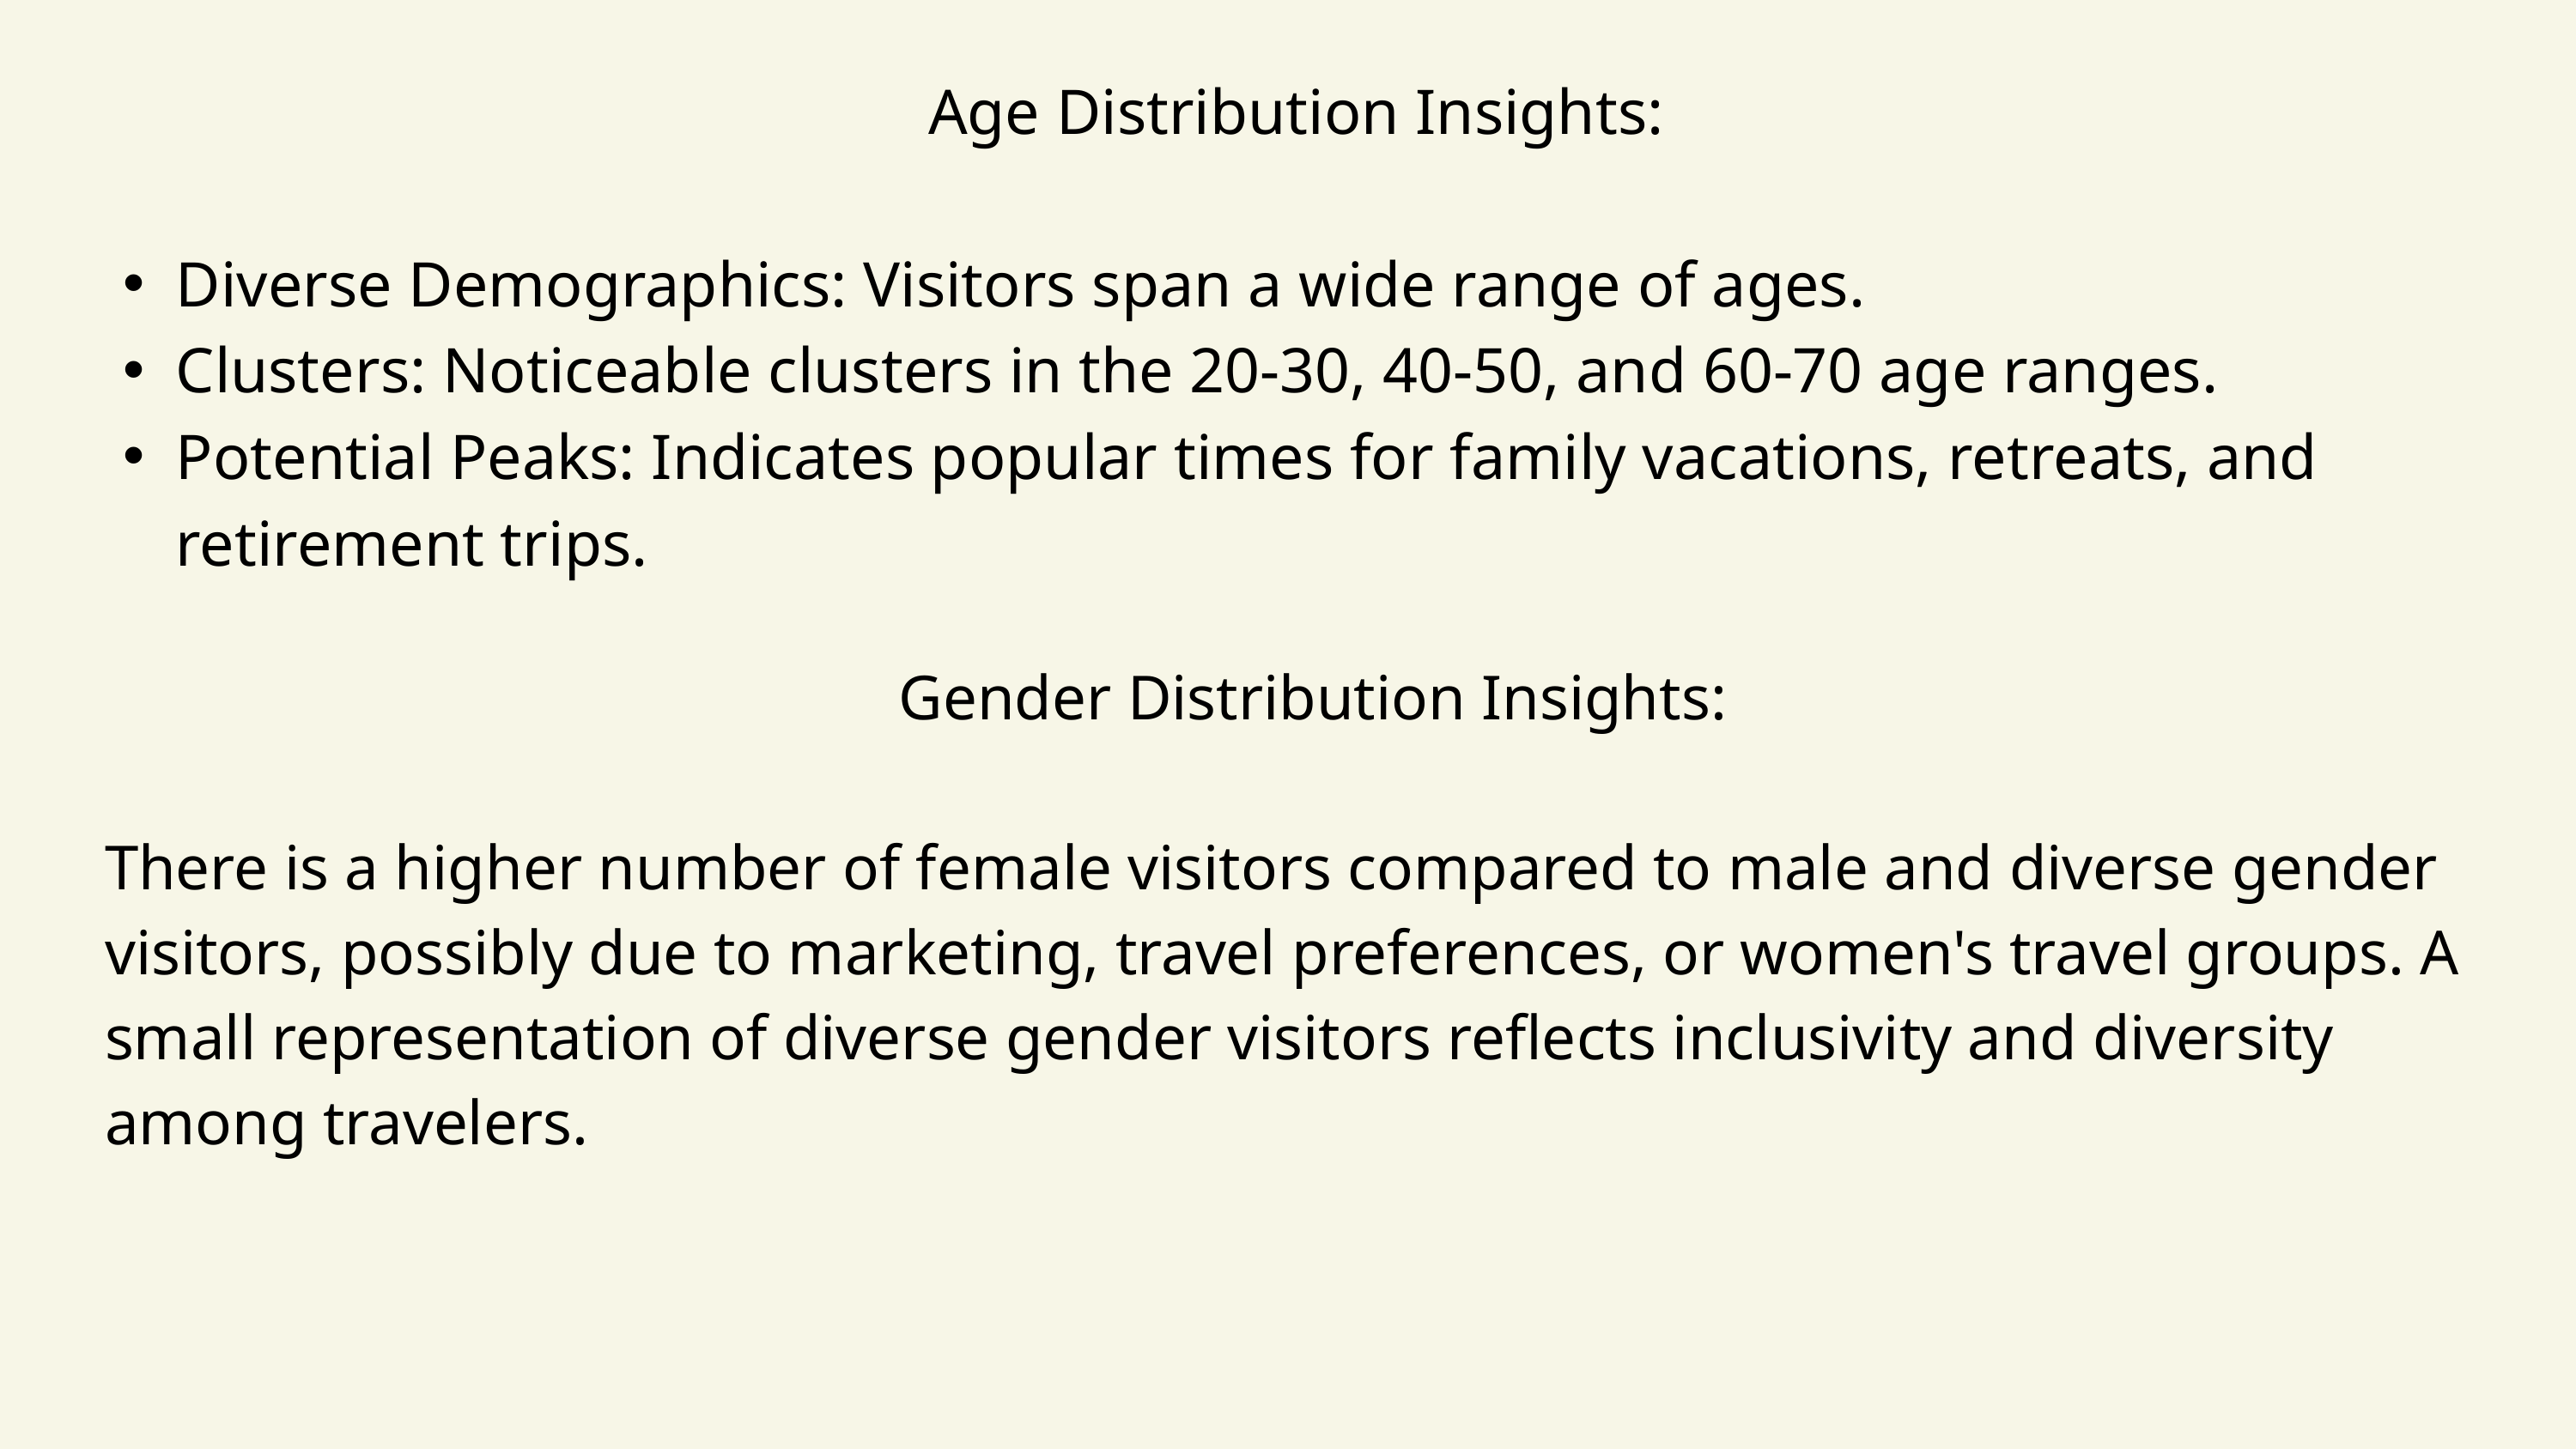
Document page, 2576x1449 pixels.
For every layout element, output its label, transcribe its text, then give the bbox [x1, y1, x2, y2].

text_box Gender Distribution Insights: There is a higher number of female visitors compared to male and diverse gender visitors, possibly due to marketing, travel preferences, or women's travel groups. A small representation of diverse gender visitors reflects inclusivity and diversity among travelers. [105, 646, 2522, 1157]
text_box Age Distribution Insights: Diverse Demographics: Visitors span a wide range of ages. Clusters: Noticeable clusters in the 20-30, 40-50, and 60-70 age ranges. Potential Peaks: Indicates popular times for family vacations, retreats, and retirement trips. [70, 60, 2522, 751]
